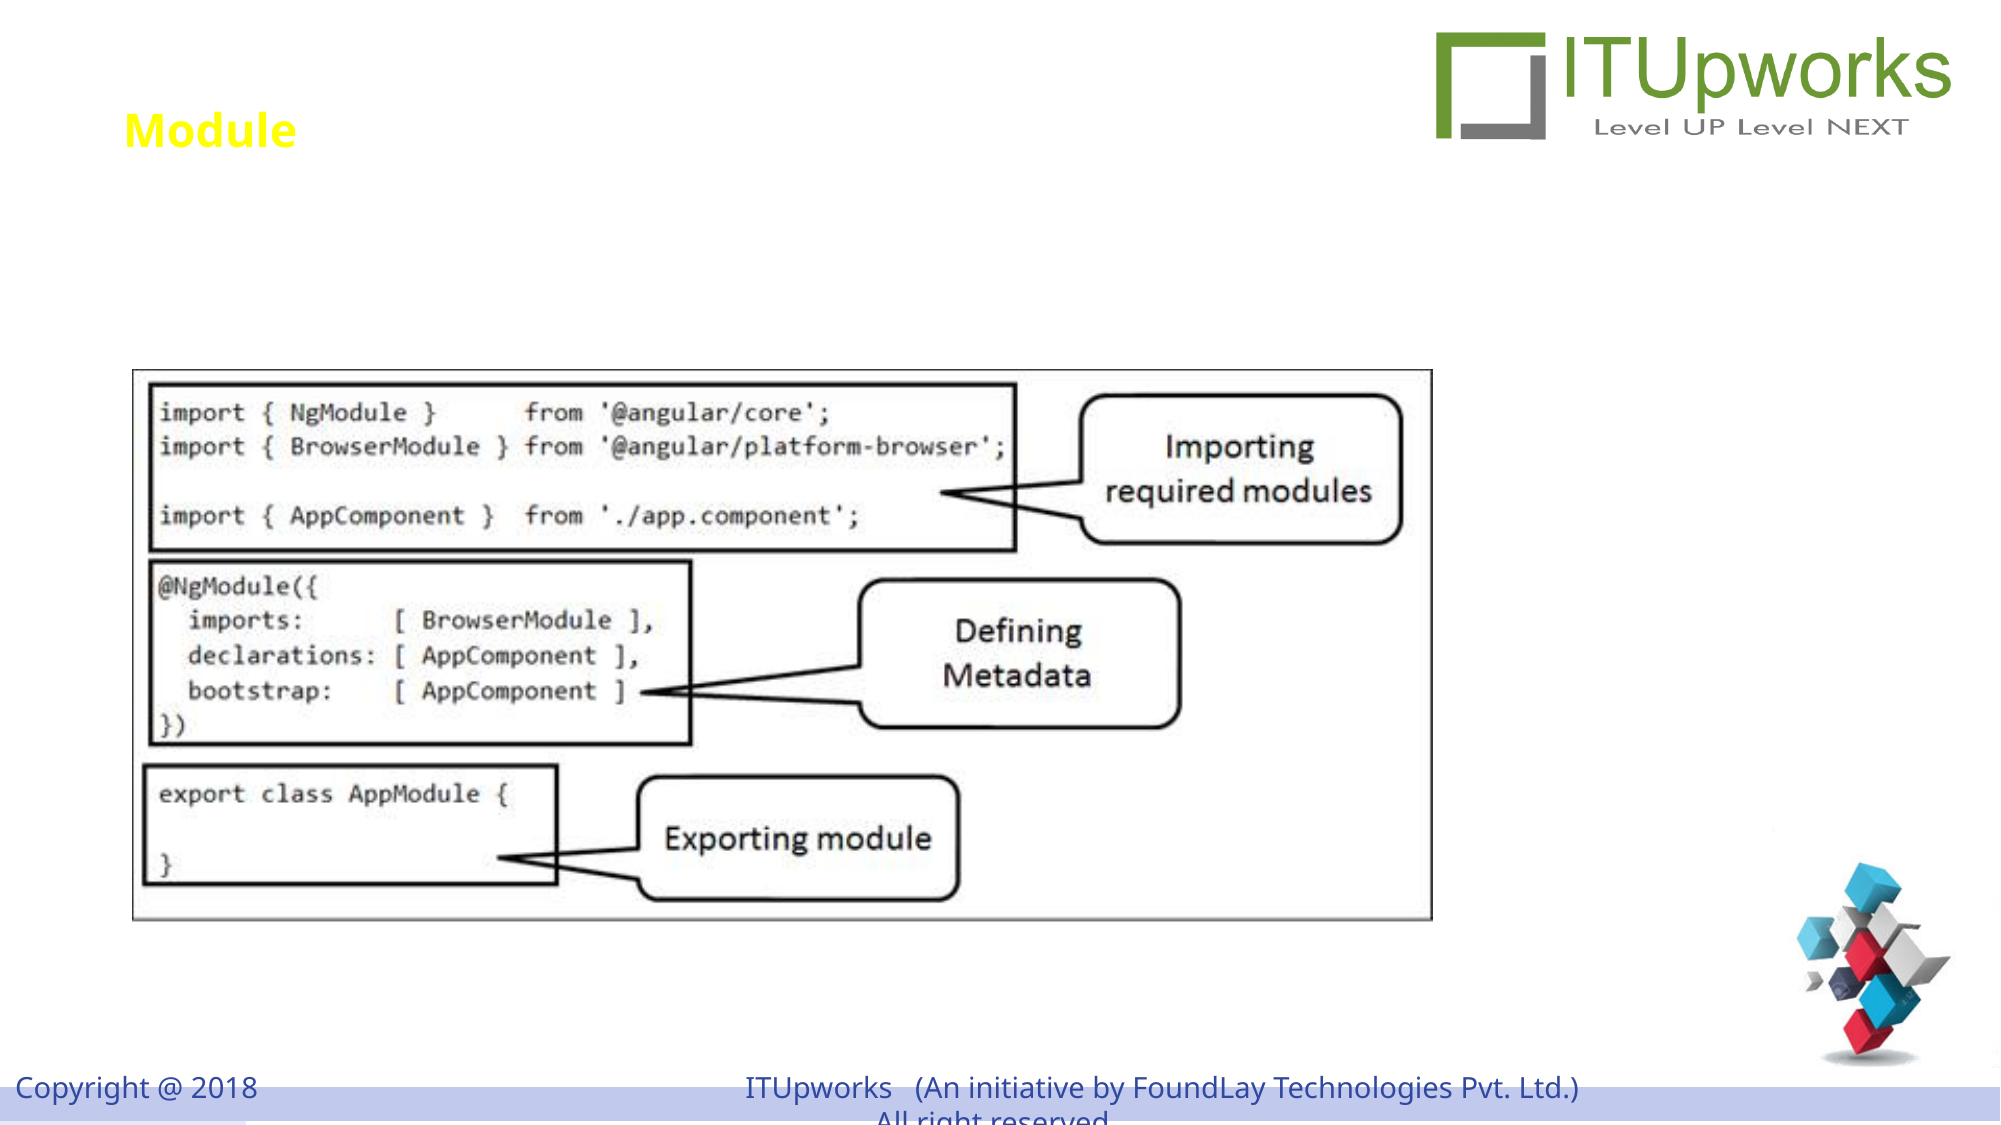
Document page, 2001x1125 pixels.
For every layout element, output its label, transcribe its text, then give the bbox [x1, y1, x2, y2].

title Module [98, 45, 1468, 221]
picture [1772, 828, 1999, 1068]
picture [1428, 23, 1962, 149]
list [132, 369, 1433, 924]
